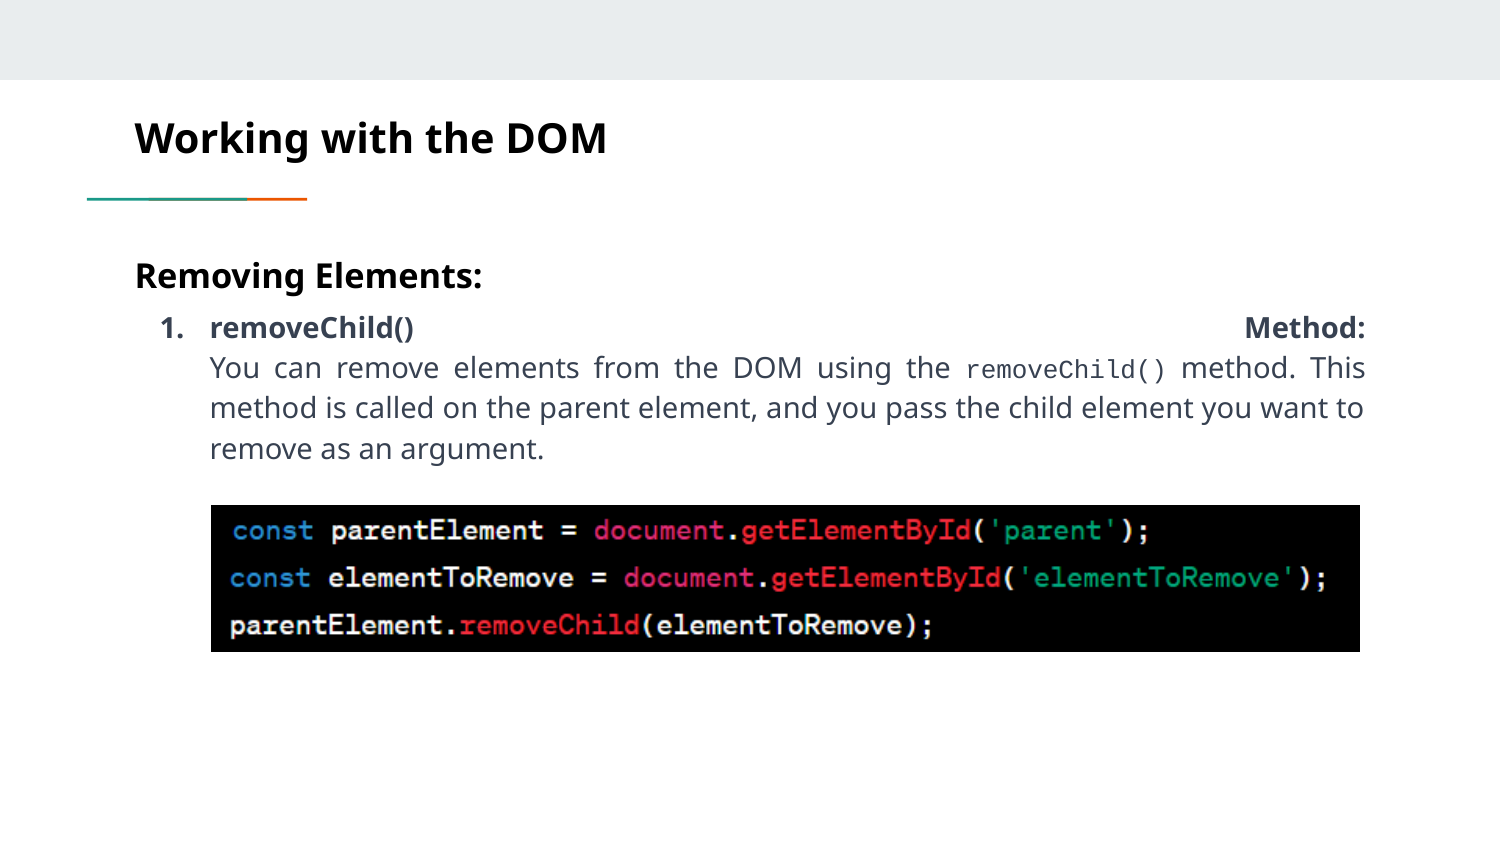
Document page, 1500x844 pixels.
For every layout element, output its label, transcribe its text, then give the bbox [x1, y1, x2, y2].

picture [210, 505, 1360, 652]
list Removing Elements: removeChild() Method: You can remove elements from the DOM using the removeChild() method. This method is called on the parent element, and you pass the child element you want to remove as an argument. [119, 214, 1381, 712]
title Working with the DOM [119, 89, 1381, 178]
